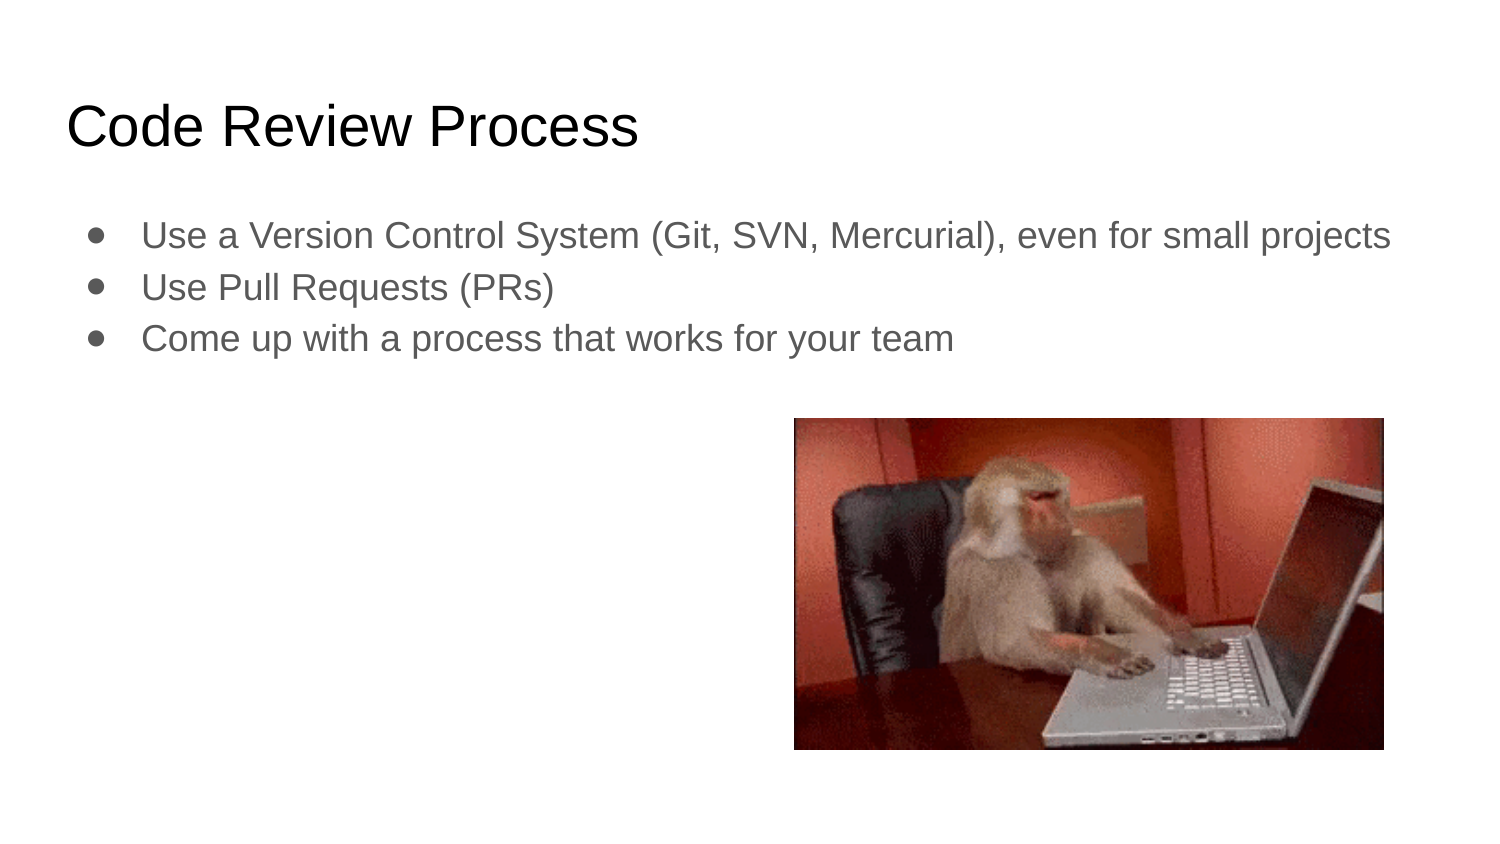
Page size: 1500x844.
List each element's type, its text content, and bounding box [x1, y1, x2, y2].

title Code Review Process [51, 72, 1449, 167]
list Use a Version Control System (Git, SVN, Mercurial), even for small projects Use Pull Requests (PRs) Come up with a process that works for your team [51, 189, 1449, 750]
picture [794, 418, 1384, 750]
